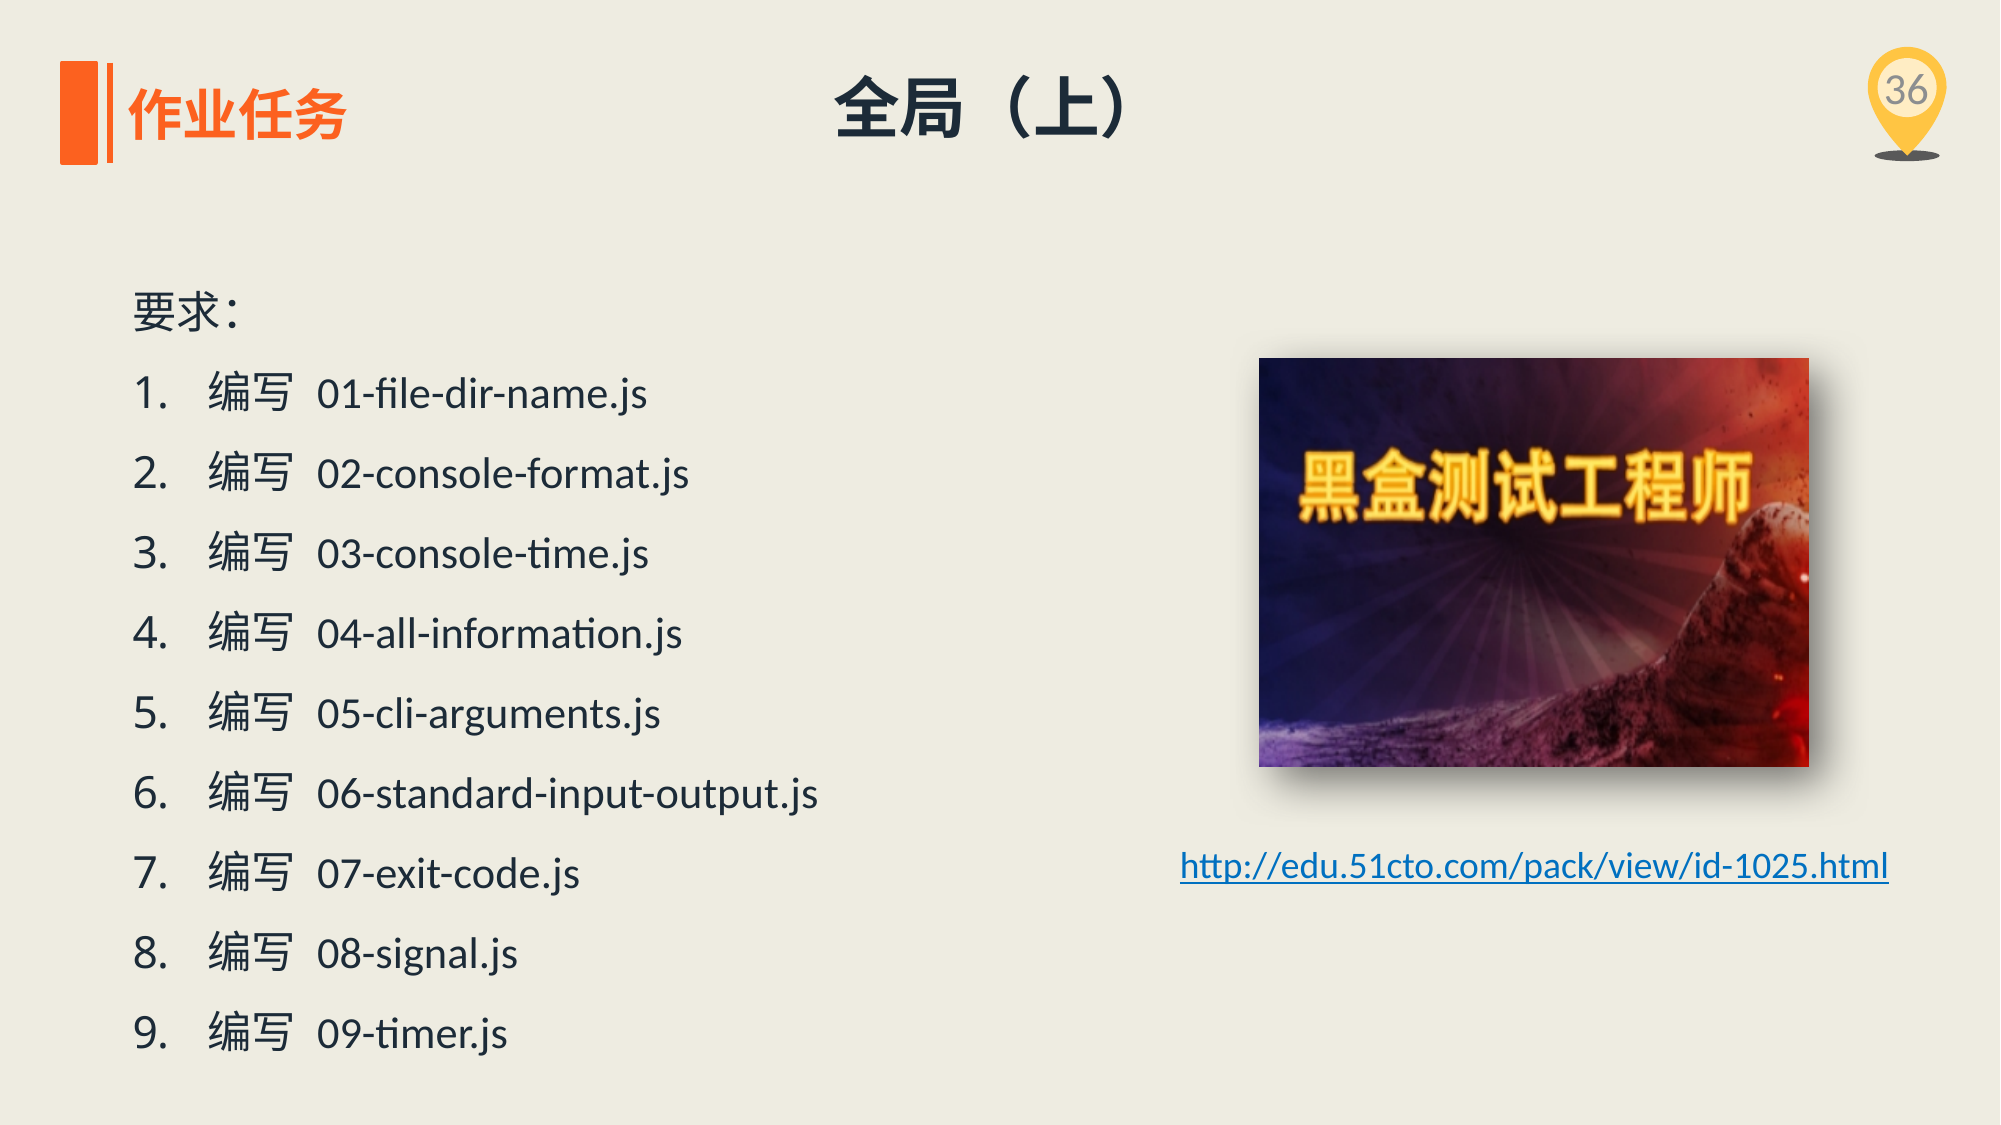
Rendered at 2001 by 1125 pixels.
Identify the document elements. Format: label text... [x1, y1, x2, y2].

text_box 作业任务 [115, 72, 577, 154]
picture [1259, 358, 1809, 767]
text_box 全局（上） [818, 58, 1182, 154]
text_box 要求： 编写 01-file-dir-name.js 编写 02-console-format.js 编写 03-console-time.js 编写 04-all-information.js 编写 05-cli-arguments.js 编写 06-standard-input-output.js 编写 07-exit-code.js 编写 08-signal.js 编写 09-timer.js [117, 250, 1154, 1065]
text_box http://edu.51cto.com/pack/view/id-1025.html [1165, 834, 1905, 894]
text_box [60, 61, 98, 165]
slide_number 36 [1673, 57, 2000, 118]
